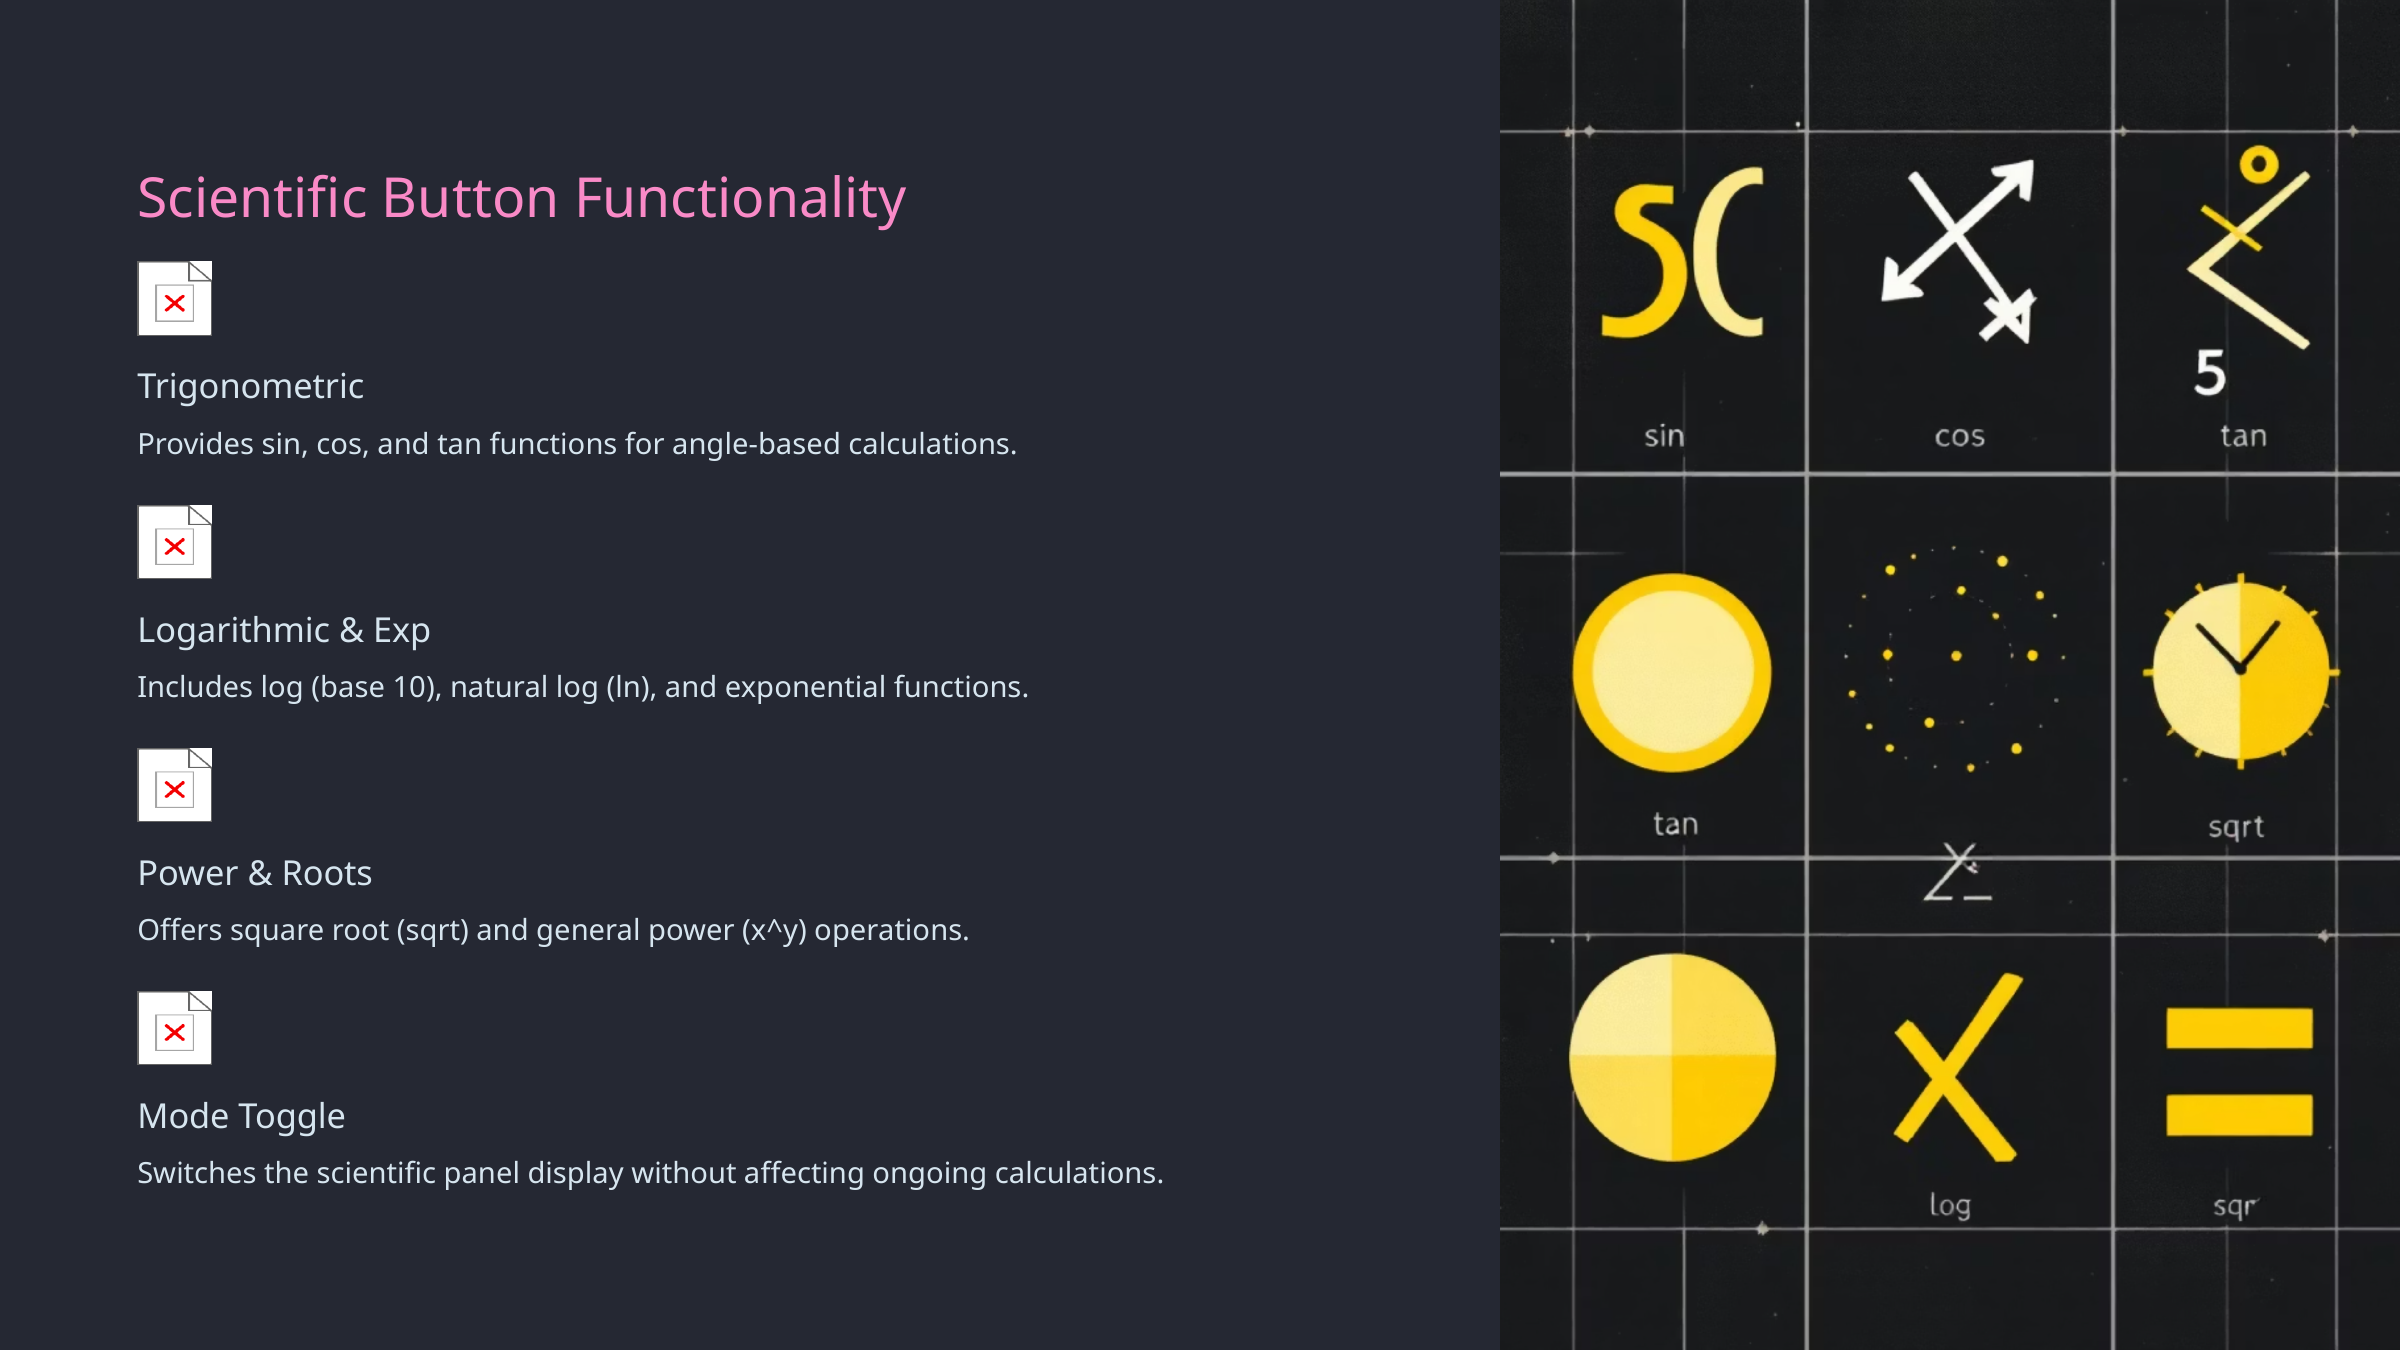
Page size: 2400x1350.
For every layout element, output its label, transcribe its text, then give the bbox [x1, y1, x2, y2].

text_box Switches the scientific panel display without affecting ongoing calculations. [137, 1149, 1363, 1191]
picture [137, 748, 212, 822]
text_box Provides sin, cos, and tan functions for angle-based calculations. [137, 419, 1363, 461]
picture [137, 505, 212, 579]
picture [137, 261, 212, 336]
text_box Trigonometric [137, 363, 484, 407]
text_box Logarithmic & Exp [137, 606, 484, 650]
picture [1499, 0, 2400, 1350]
text_box Scientific Button Functionality [137, 159, 926, 229]
text_box Mode Toggle [137, 1092, 484, 1136]
text_box Offers square root (sqrt) and general power (x^y) operations. [137, 905, 1363, 948]
text_box Power & Roots [137, 849, 484, 893]
picture [137, 991, 212, 1066]
text_box Includes log (base 10), natural log (ln), and exponential functions. [137, 662, 1363, 704]
